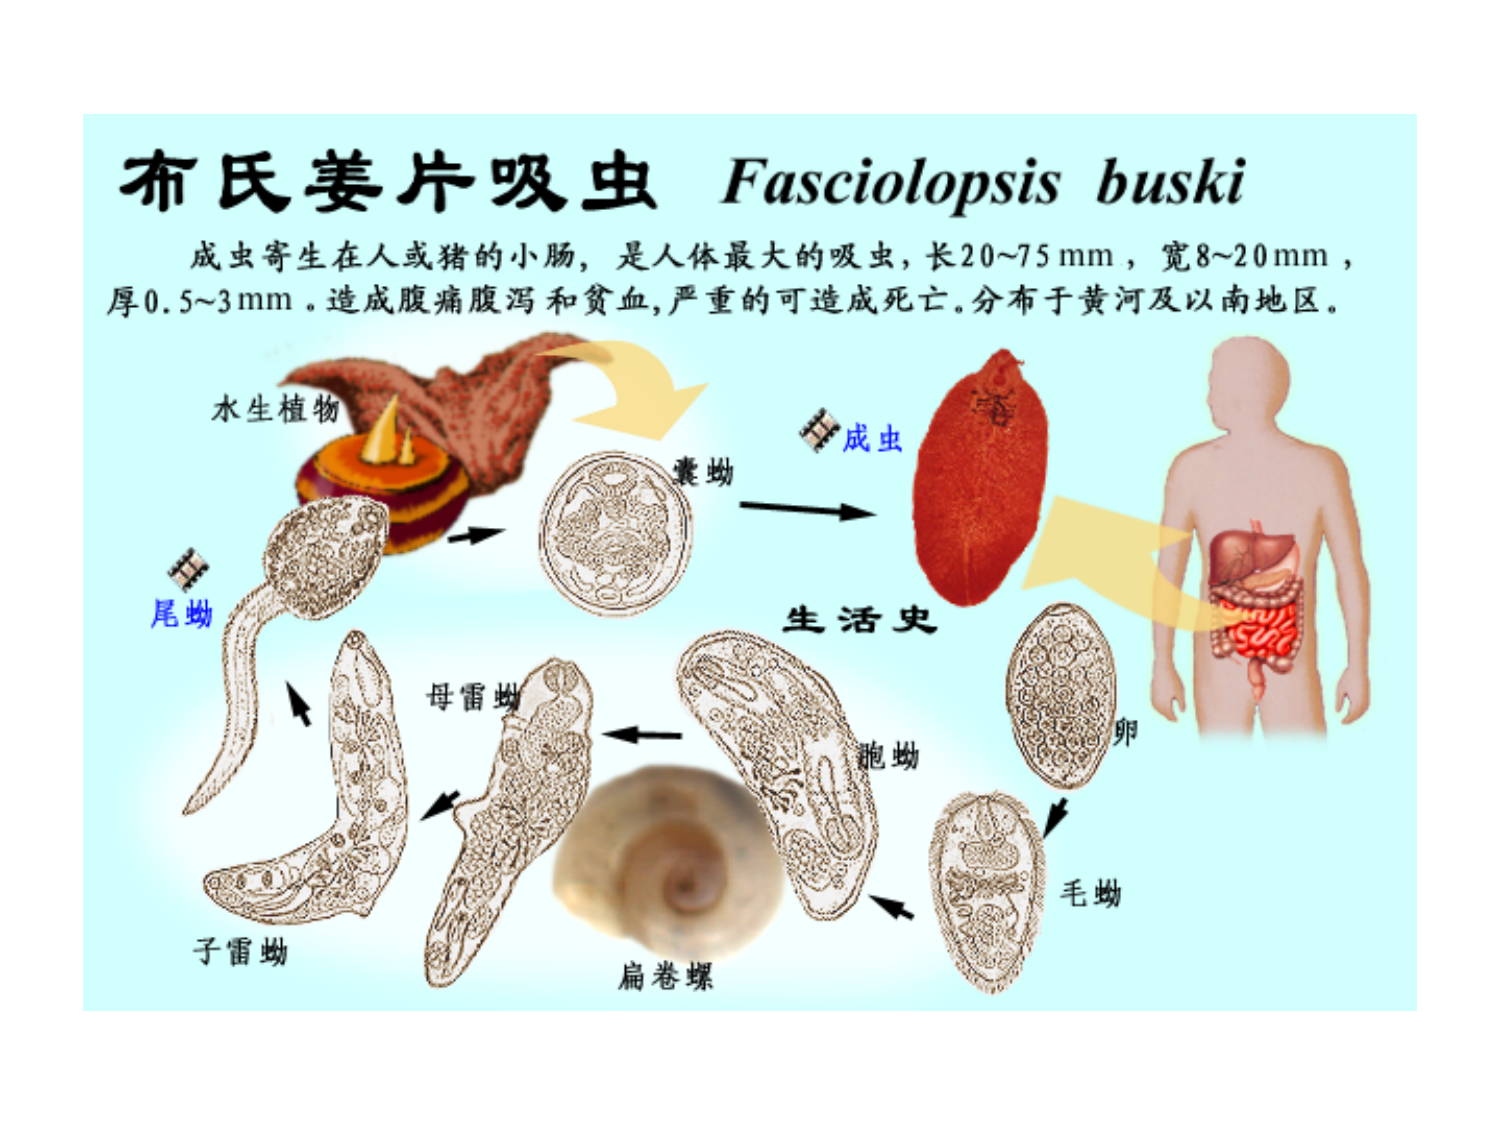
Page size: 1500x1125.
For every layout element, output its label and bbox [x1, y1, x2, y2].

picture [82, 114, 1417, 1011]
